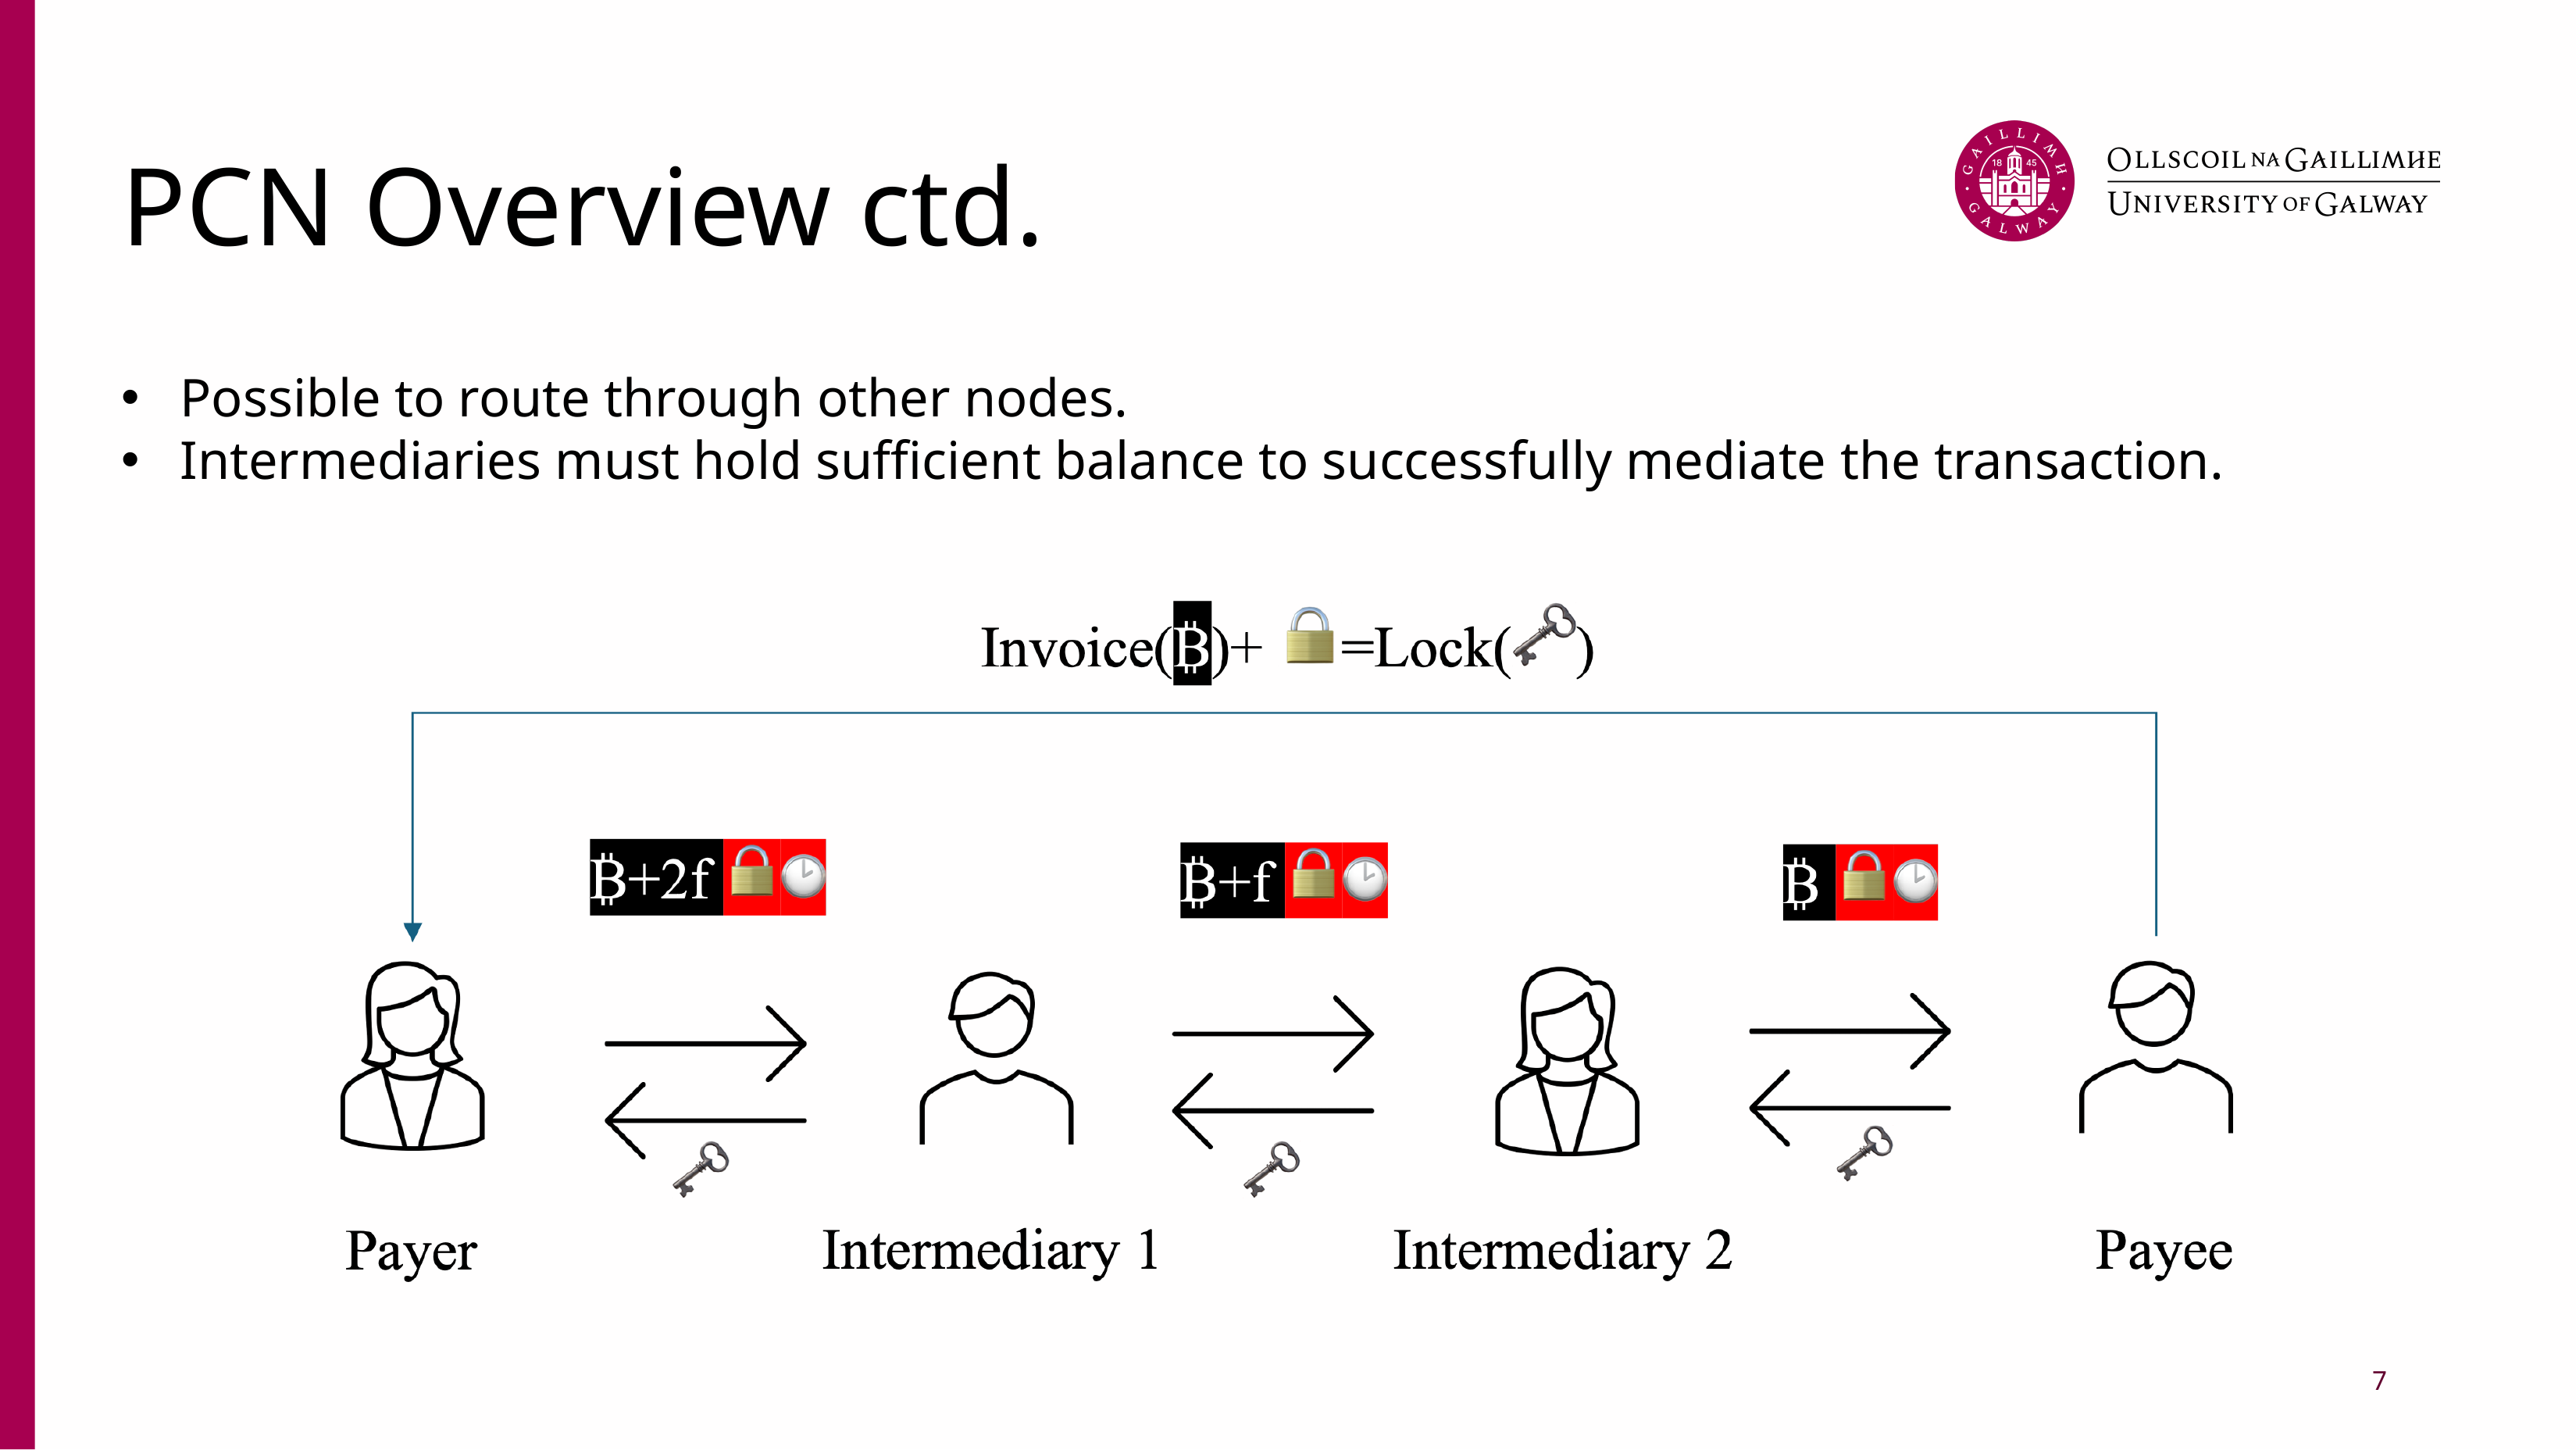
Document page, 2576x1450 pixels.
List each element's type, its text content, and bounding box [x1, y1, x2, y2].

picture [263, 588, 2313, 1317]
slide_number 7 [1819, 1343, 2399, 1421]
title PCN Overview ctd. [109, 132, 1864, 263]
list Possible to route through other nodes. Intermediaries must hold sufficient balance to successfully mediate the transaction. [109, 359, 2440, 1317]
